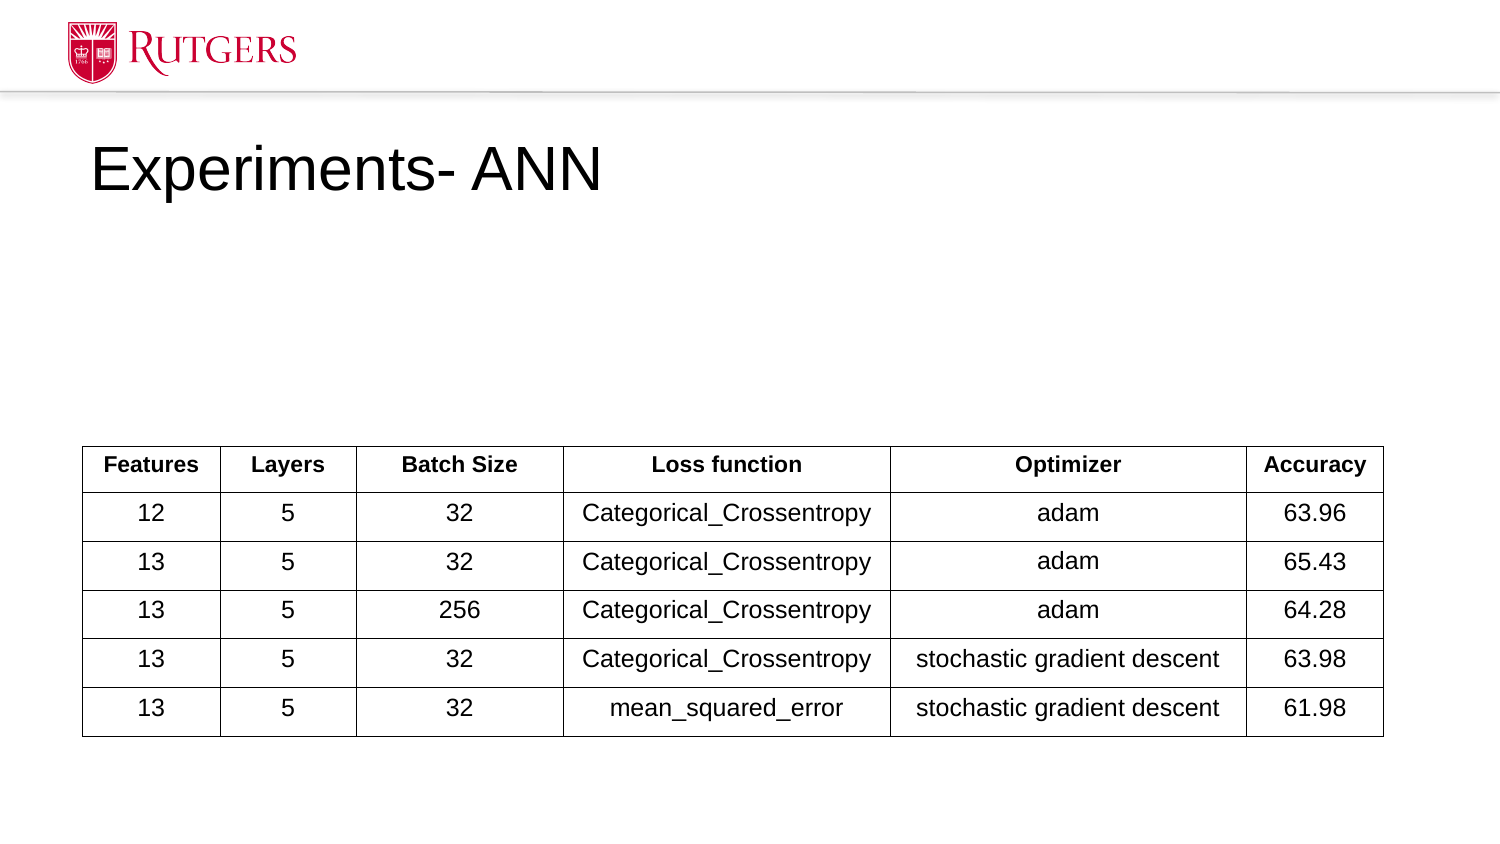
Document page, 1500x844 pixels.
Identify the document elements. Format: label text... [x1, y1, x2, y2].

table_cell Categorical_Crossentropy [564, 639, 890, 687]
table_header Optimizer [891, 447, 1246, 492]
table_cell 13 [83, 591, 220, 638]
table_cell mean_squared_error [564, 688, 890, 736]
table_cell 32 [357, 688, 563, 736]
table_cell 12 [83, 493, 220, 541]
table_cell 13 [83, 639, 220, 687]
table_cell Categorical_Crossentropy [564, 591, 890, 638]
table_cell stochastic gradient descent [891, 688, 1246, 736]
table_cell 5 [221, 493, 356, 541]
table_header Loss function [564, 447, 890, 492]
table_cell 32 [357, 639, 563, 687]
table_cell Categorical_Crossentropy [564, 493, 890, 541]
table_cell 61.98 [1247, 688, 1383, 736]
table_cell 5 [221, 542, 356, 590]
table_cell 65.43 [1247, 542, 1383, 590]
table_header Layers [221, 447, 356, 492]
table_header Batch Size [357, 447, 563, 492]
table_cell 32 [357, 542, 563, 590]
title Experiments- ANN [75, 116, 1425, 216]
picture [68, 22, 296, 84]
table_cell 5 [221, 591, 356, 638]
table_cell stochastic gradient descent [891, 639, 1246, 687]
table_cell 63.98 [1247, 639, 1383, 687]
table_header Accuracy [1247, 447, 1383, 492]
table_cell 13 [83, 542, 220, 590]
table_cell 5 [221, 639, 356, 687]
table_cell adam [891, 591, 1246, 638]
table_cell 5 [221, 688, 356, 736]
table_cell adam [891, 493, 1246, 541]
table_cell 32 [357, 493, 563, 541]
table_cell adam [891, 542, 1246, 590]
table_cell Categorical_Crossentropy [564, 542, 890, 590]
table_cell 13 [83, 688, 220, 736]
table_cell 64.28 [1247, 591, 1383, 638]
table_header Features [83, 447, 220, 492]
table_cell 63.96 [1247, 493, 1383, 541]
table_cell 256 [357, 591, 563, 638]
